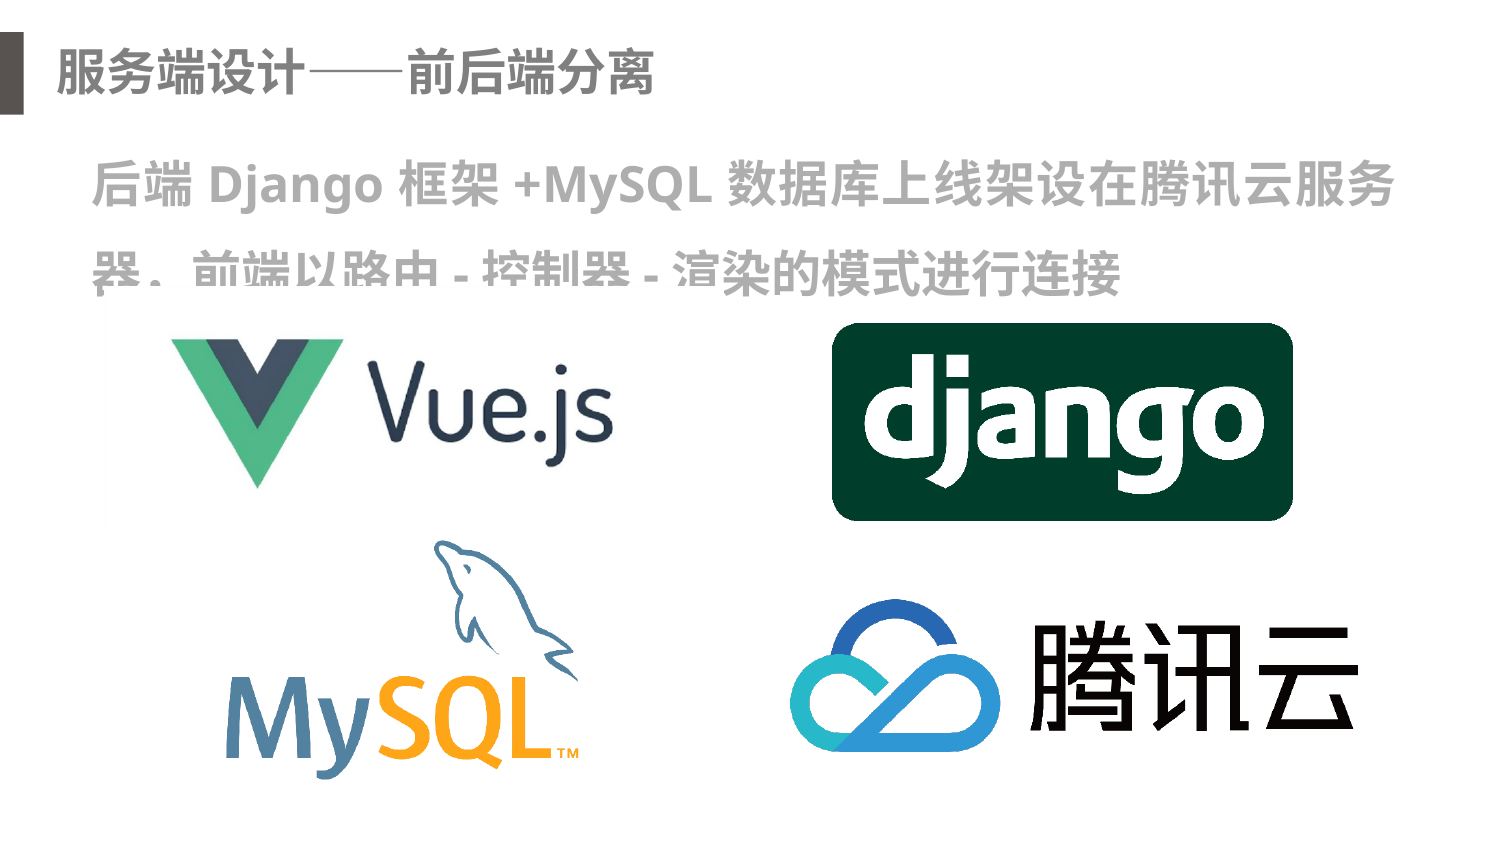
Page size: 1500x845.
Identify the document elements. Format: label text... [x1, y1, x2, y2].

picture [832, 323, 1293, 521]
text_box 后端Django框架+MySQL数据库上线架设在腾讯云服务器，前端以路由-控制器-渲染的模式进行连接 [76, 114, 1412, 770]
text_box [0, 30, 26, 117]
picture [104, 285, 725, 788]
text_box 服务端设计——前后端分离 [41, 33, 703, 109]
picture [790, 599, 1358, 752]
